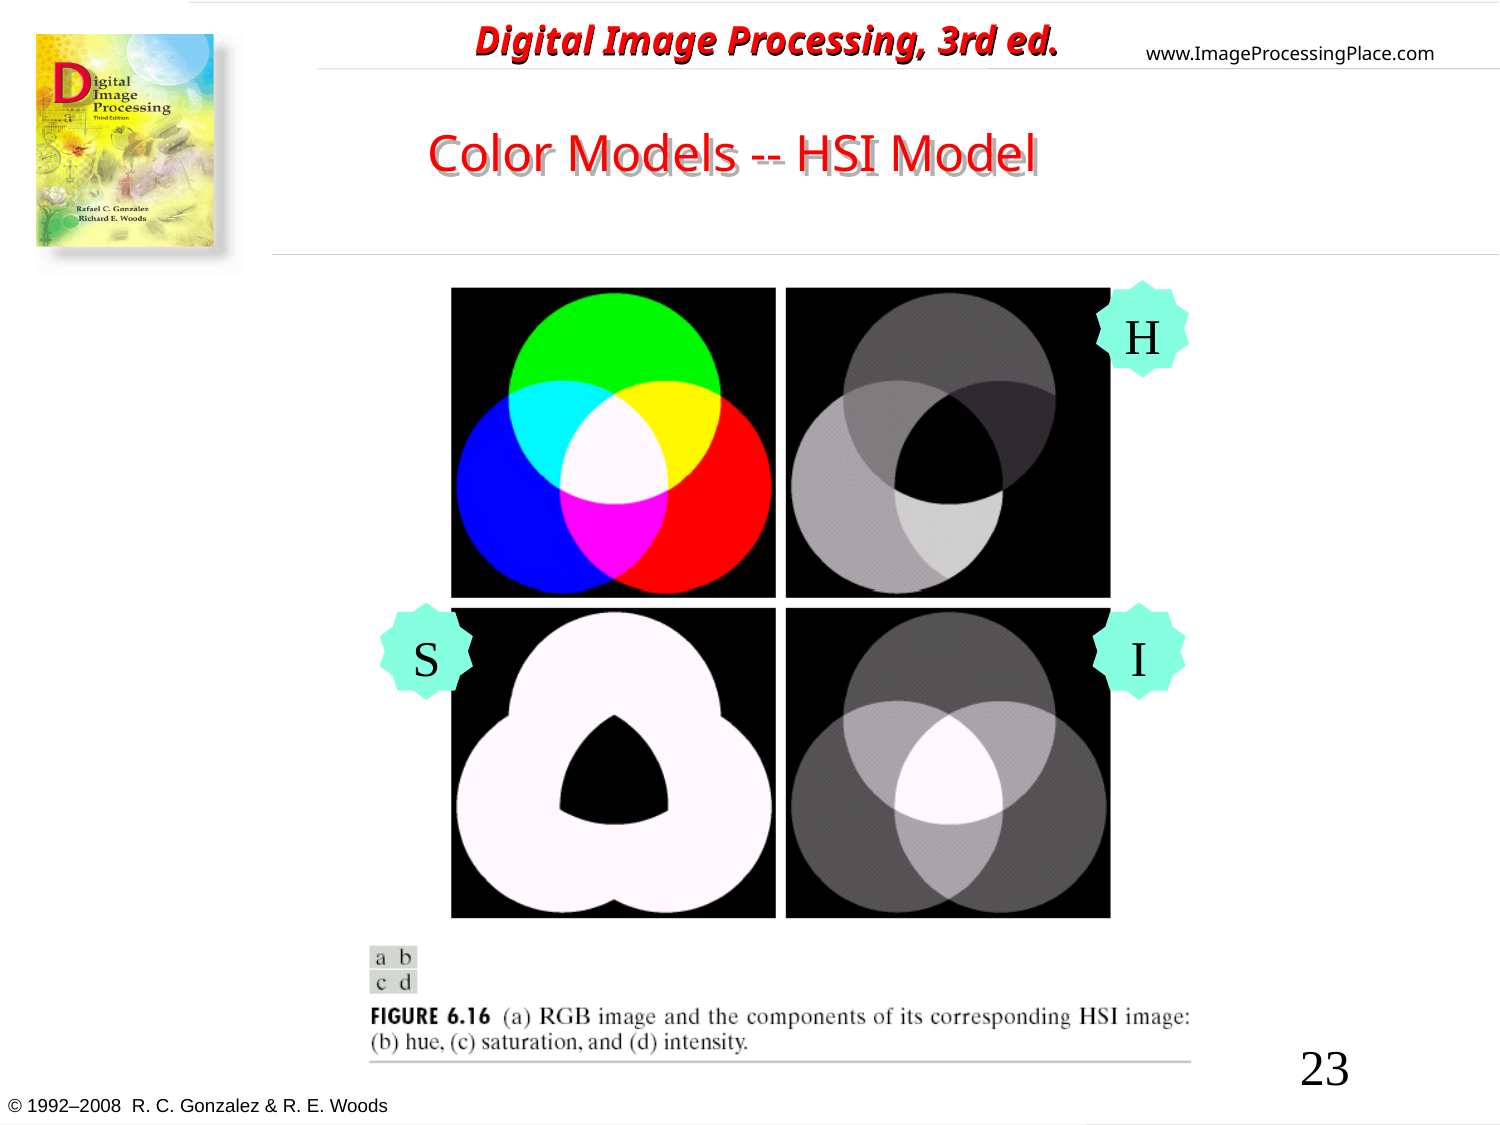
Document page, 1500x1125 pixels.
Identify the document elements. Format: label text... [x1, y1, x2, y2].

picture [361, 279, 1200, 1067]
slide_number 23 [1285, 1027, 1398, 1088]
picture [36, 34, 244, 274]
text_box Color Models -- HSI Model [412, 114, 1053, 189]
